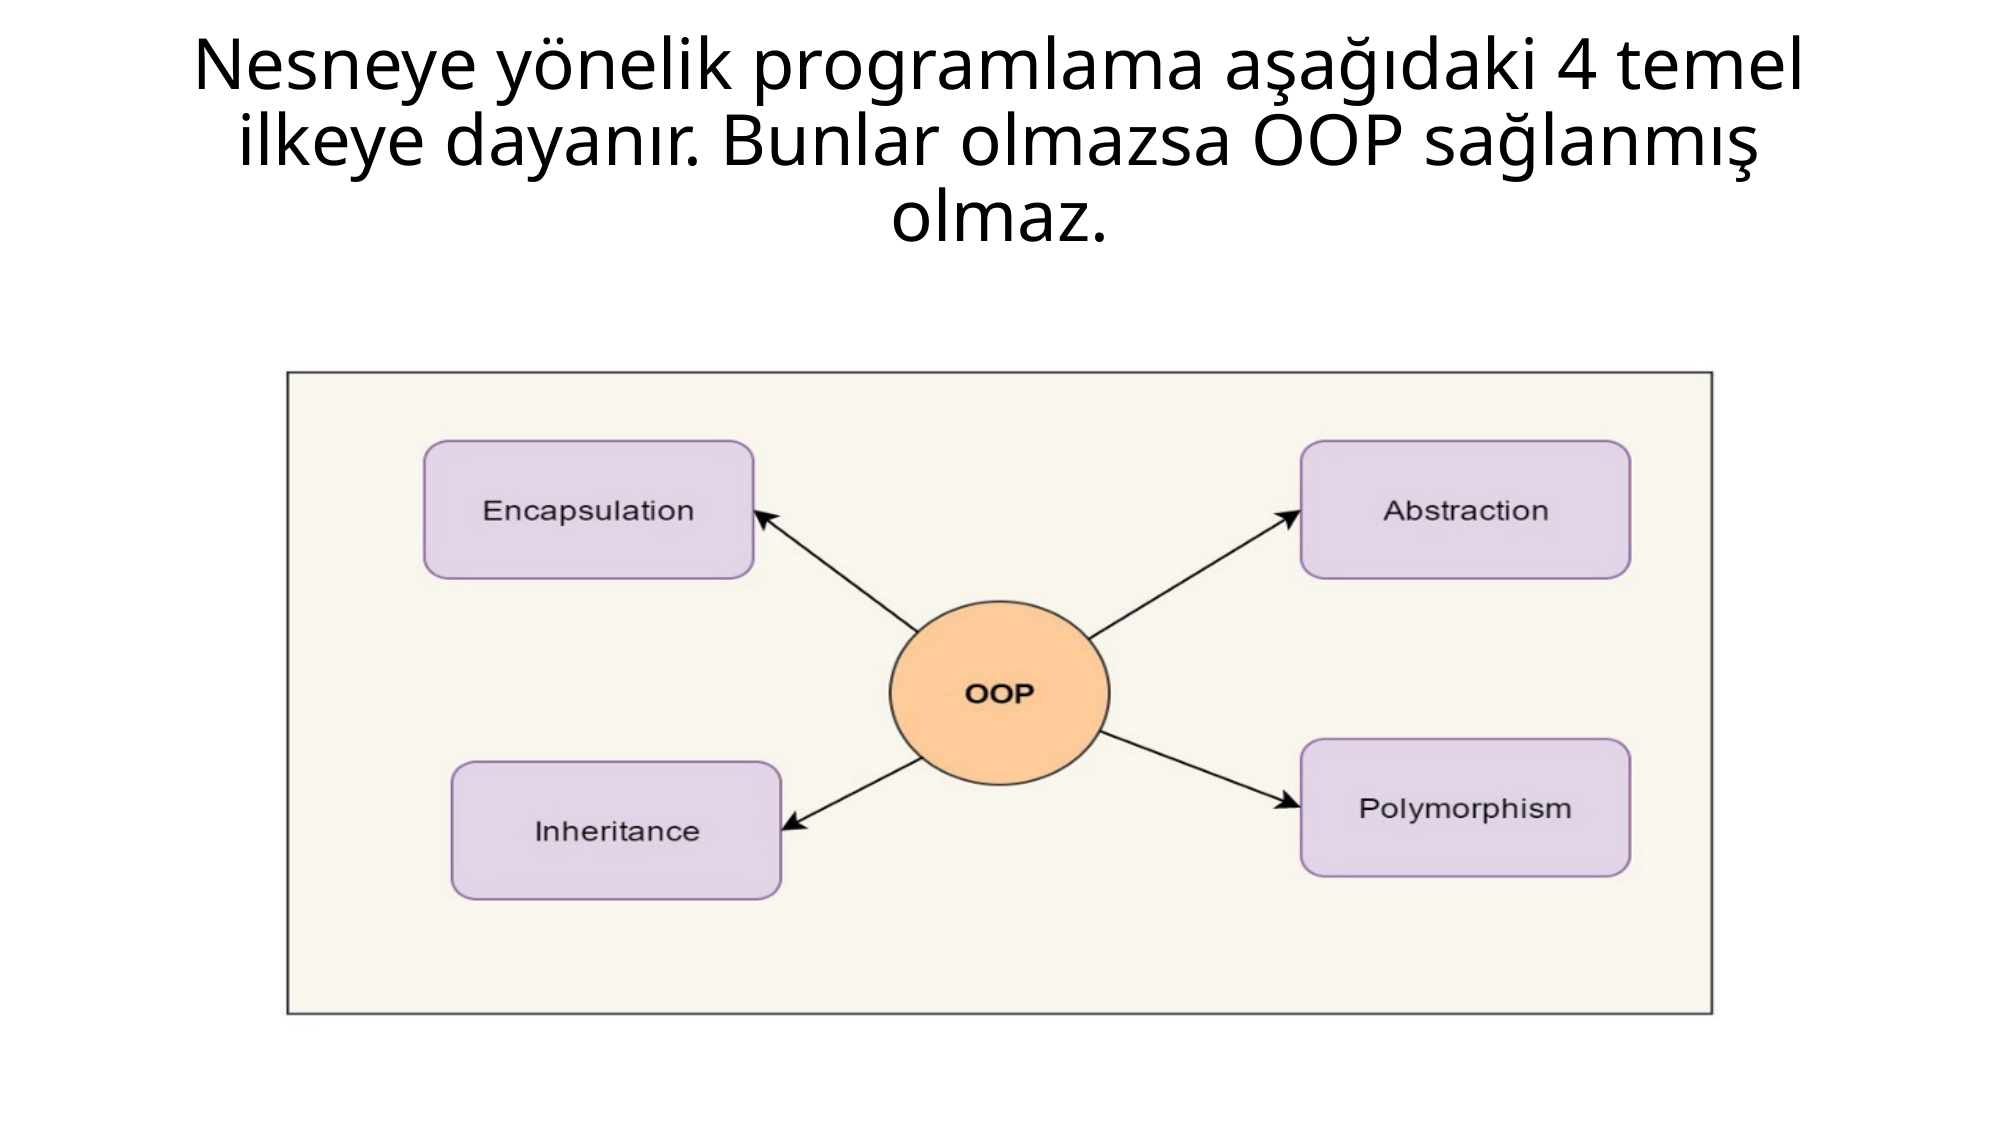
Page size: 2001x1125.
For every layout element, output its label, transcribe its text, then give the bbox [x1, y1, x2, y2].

title Nesneye yönelik programlama aşağıdaki 4 temel ilkeye dayanır. Bunlar olmazsa OOP sağlanmış olmaz. [137, 19, 1863, 266]
picture [218, 314, 1782, 1125]
